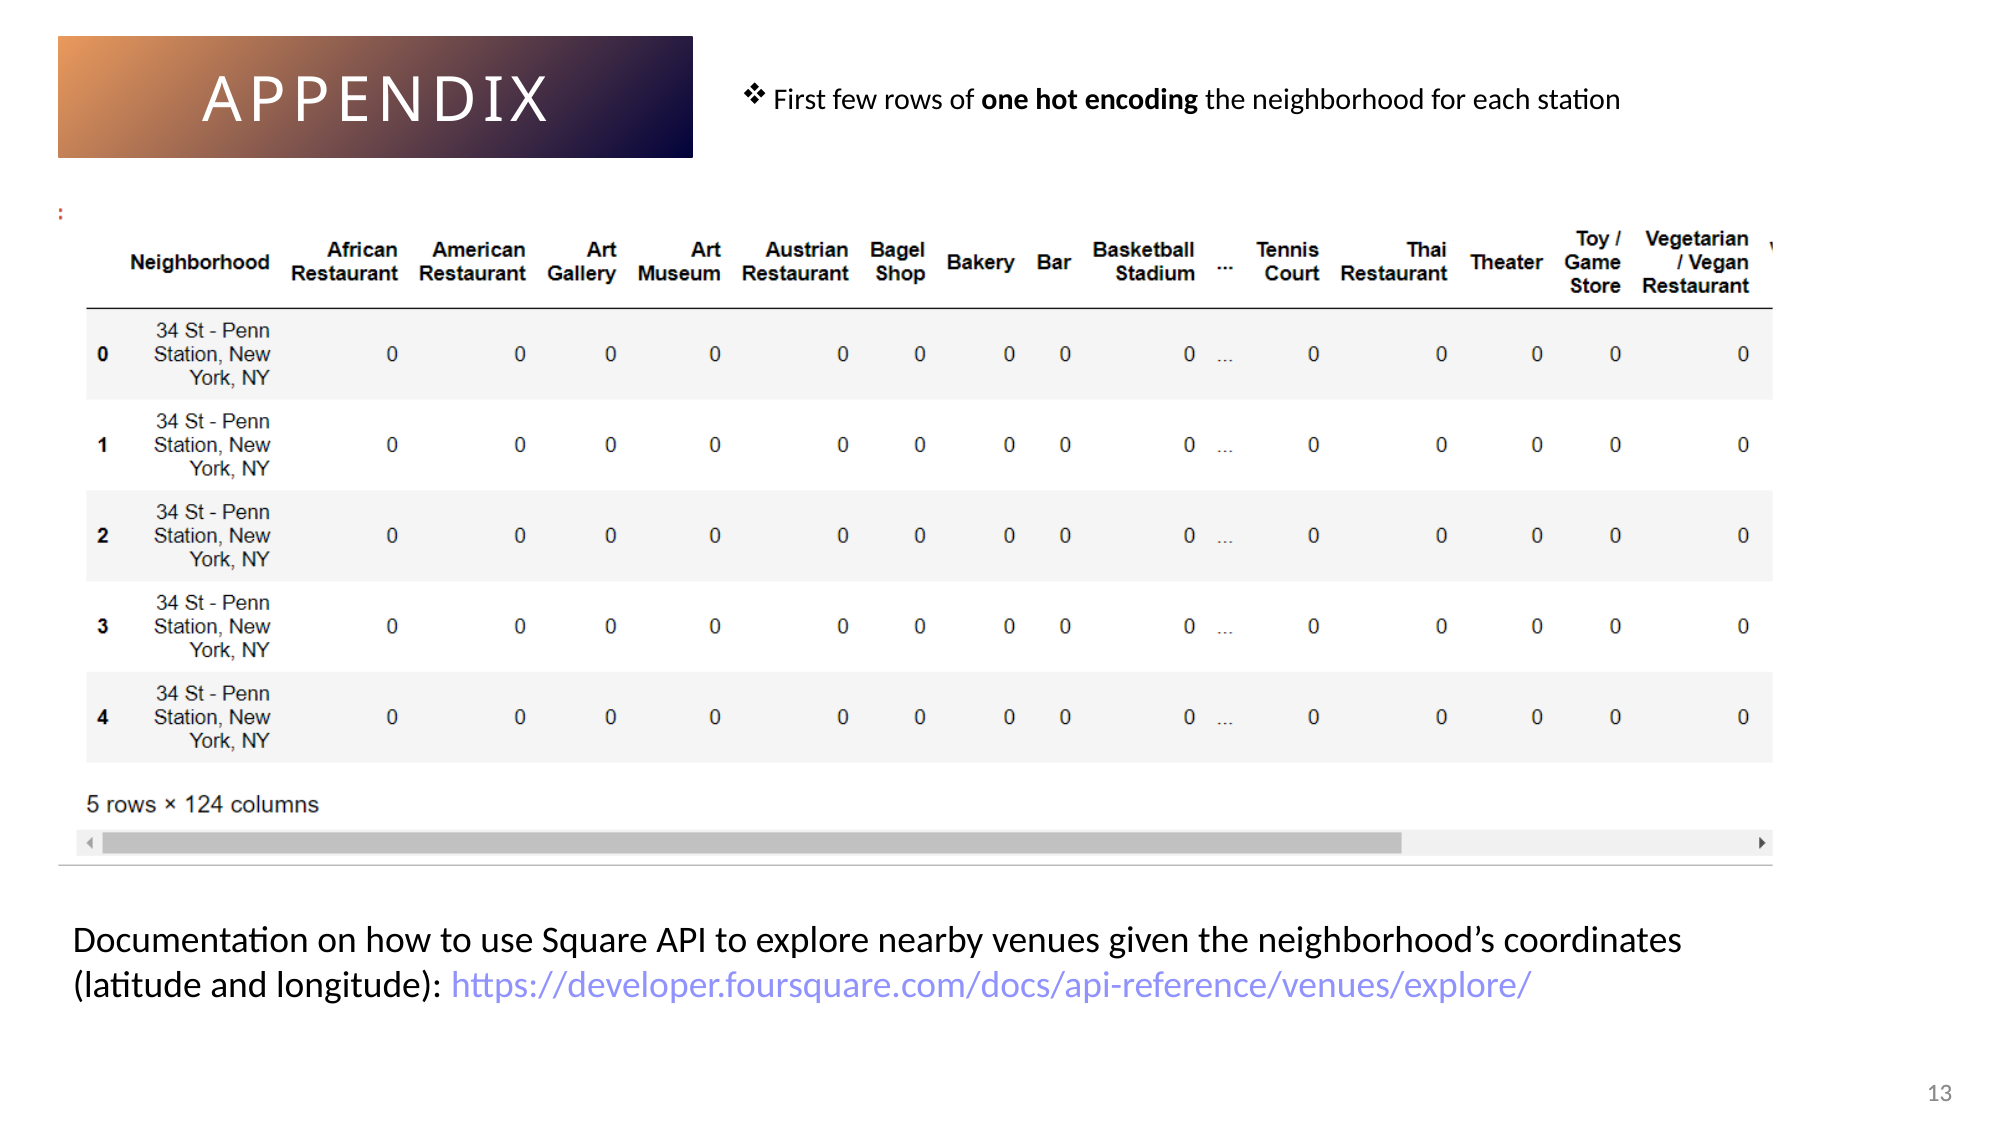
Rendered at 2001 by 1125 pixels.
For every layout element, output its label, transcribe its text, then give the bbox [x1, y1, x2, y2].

slide_number 13 [1894, 1061, 1968, 1121]
picture [58, 196, 1773, 883]
list APPENDIX [58, 36, 693, 158]
text_box Documentation on how to use Square API to explore nearby venues given the neighborhood’s coordinates (latitude and longitude): https://developer.foursquare.com/docs/api-reference/venues/explore/ [58, 907, 1773, 1013]
list First few rows of one hot encoding the neighborhood for each station [726, 53, 1821, 158]
